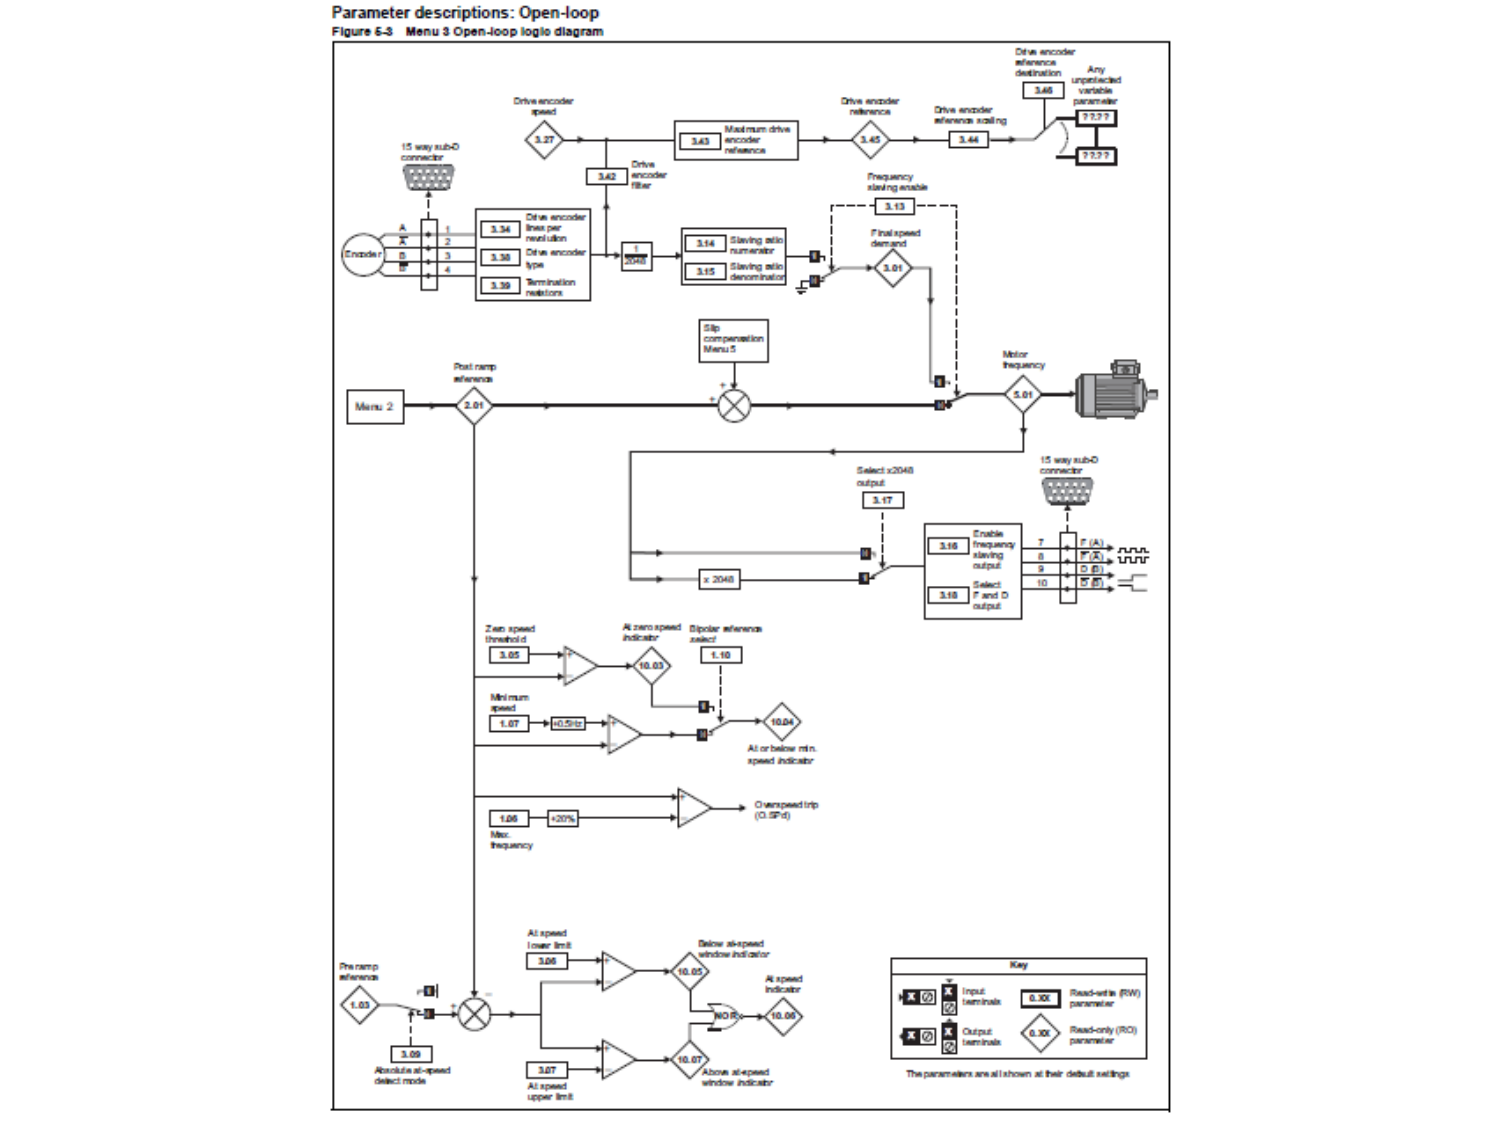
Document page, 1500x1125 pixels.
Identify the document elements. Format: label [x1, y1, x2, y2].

list [324, 1, 1176, 1118]
